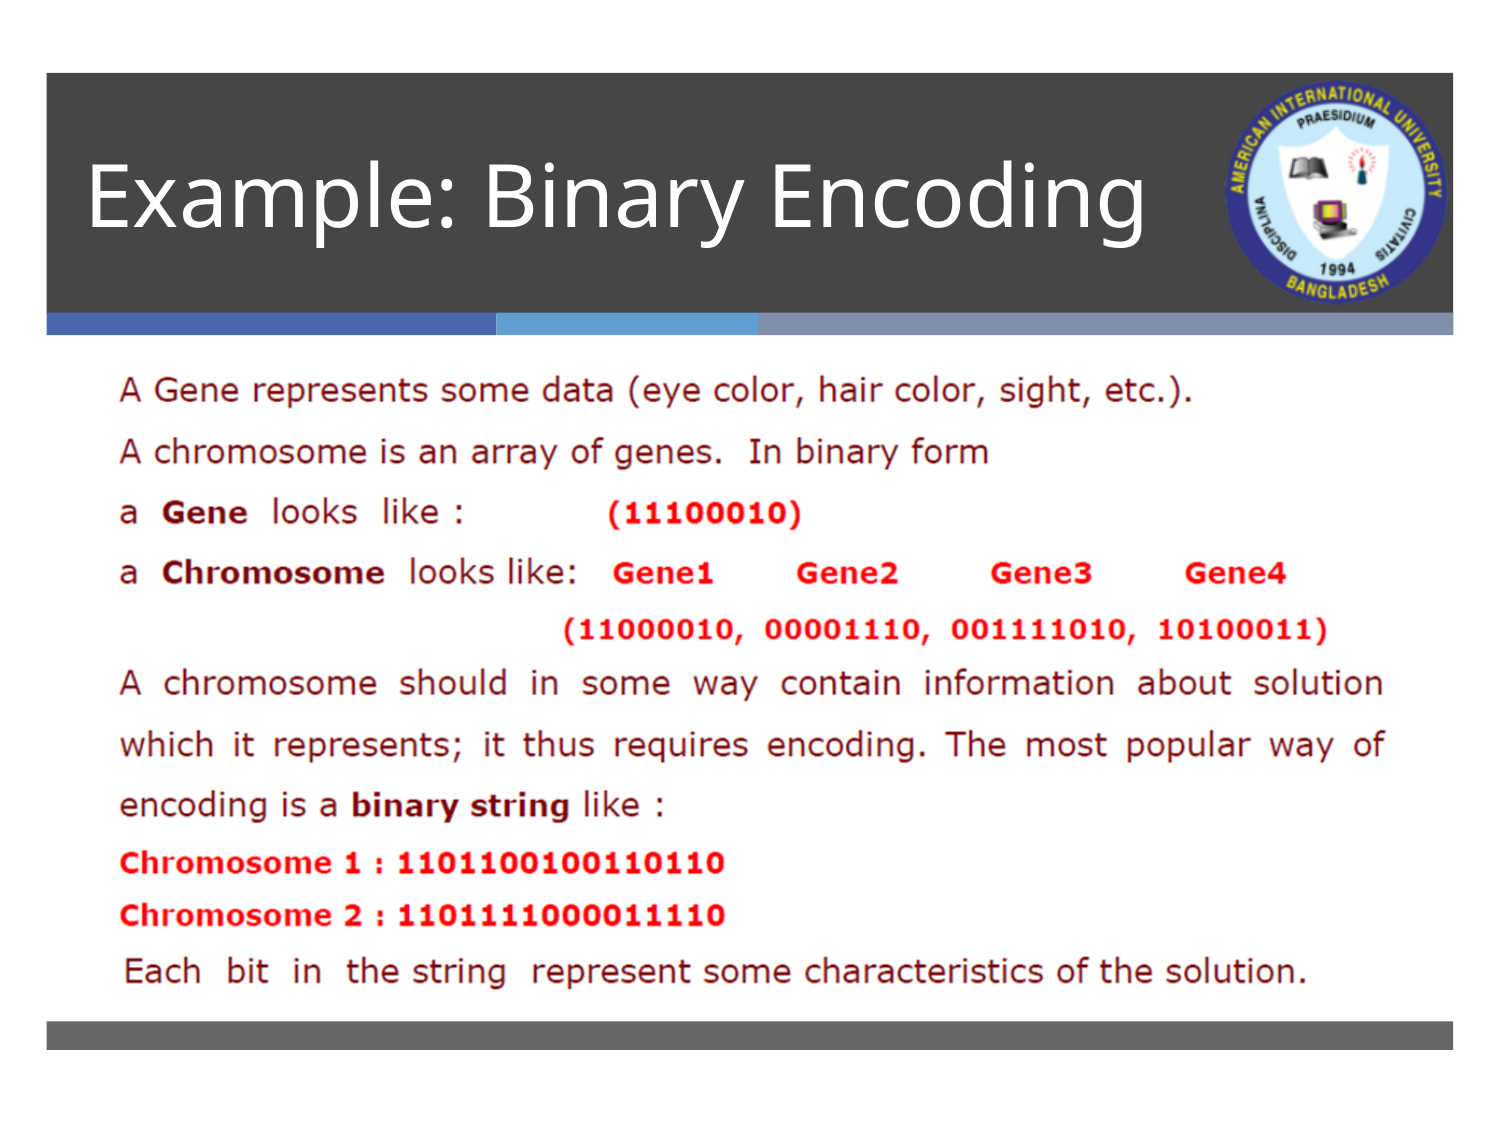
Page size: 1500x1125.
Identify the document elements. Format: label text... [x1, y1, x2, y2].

picture [113, 354, 1408, 1013]
picture [1220, 75, 1454, 310]
title Example: Binary Encoding [69, 73, 1351, 253]
